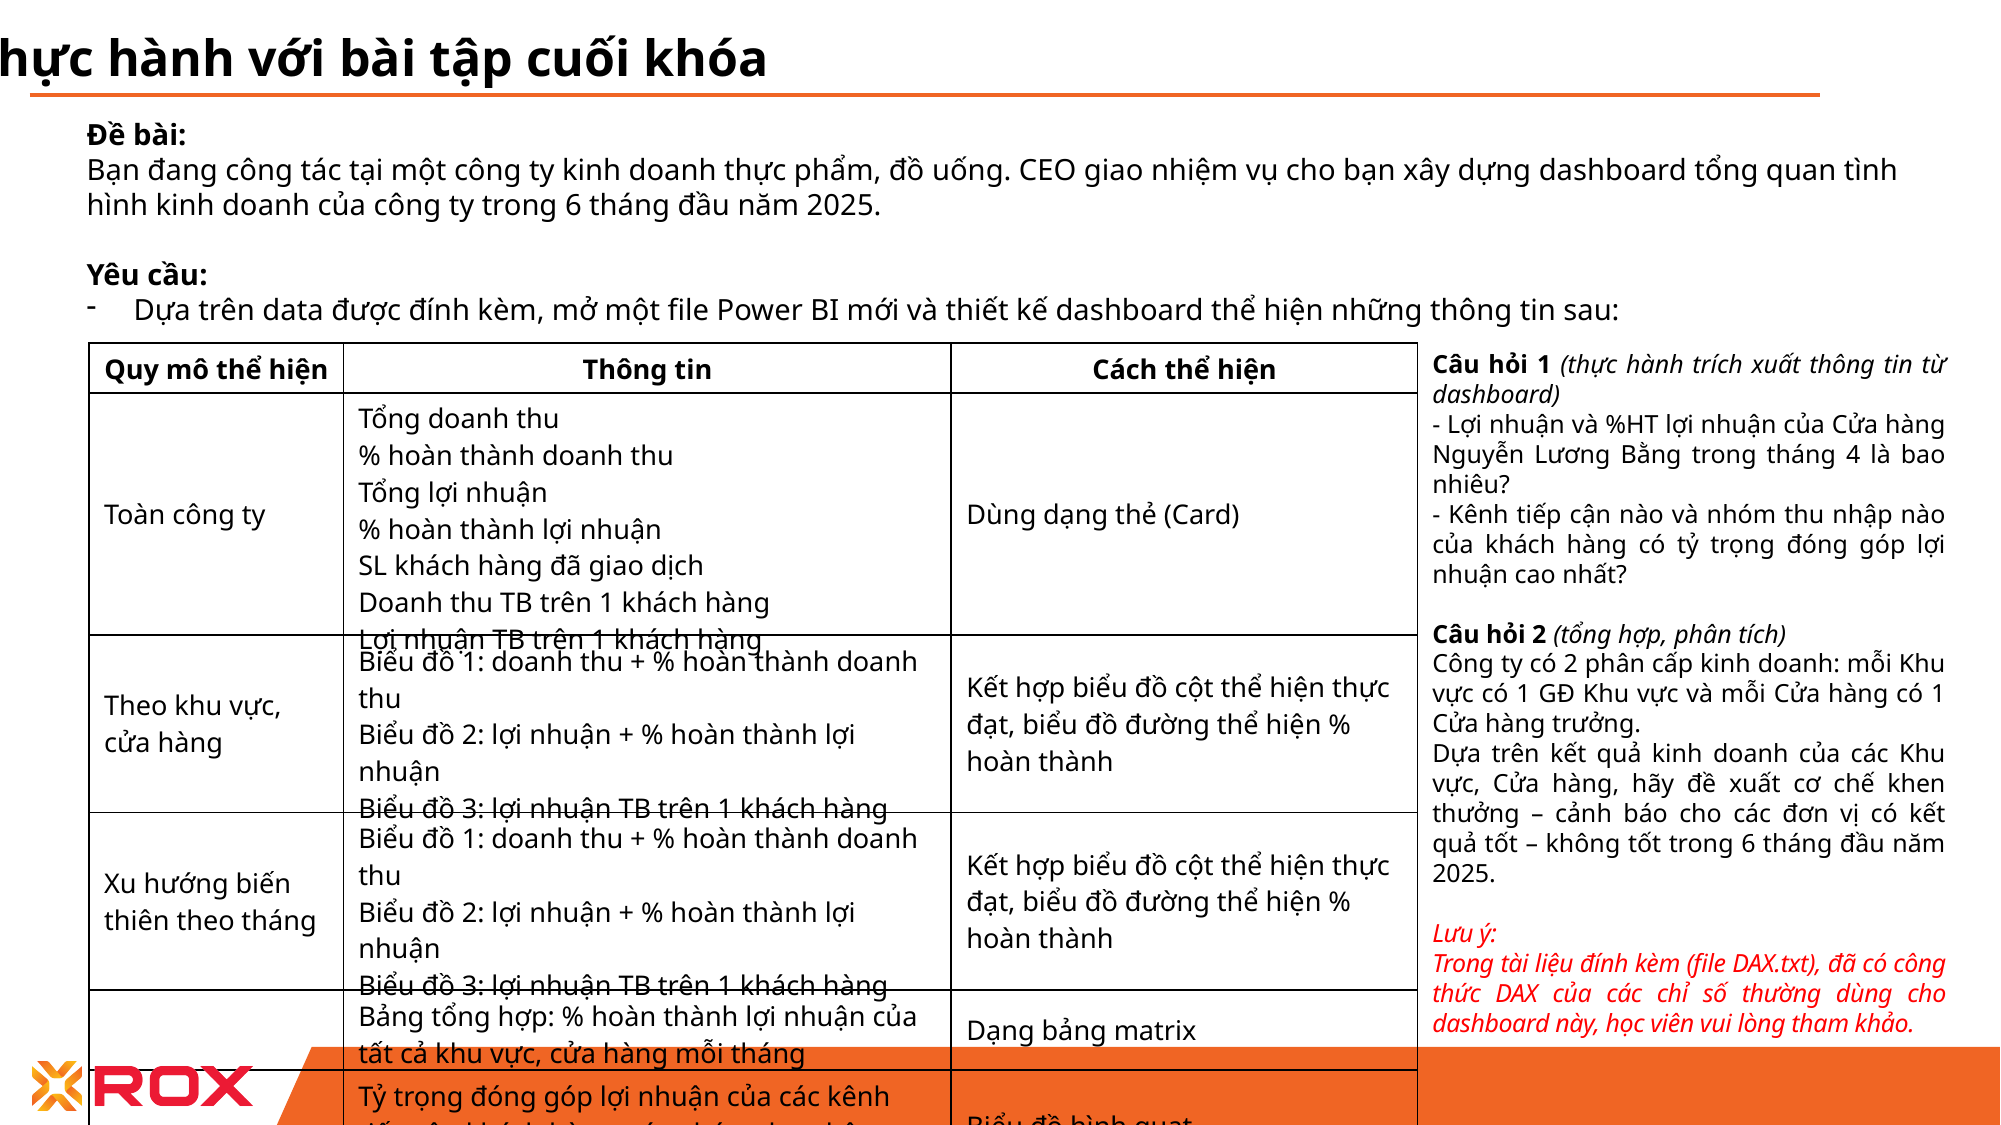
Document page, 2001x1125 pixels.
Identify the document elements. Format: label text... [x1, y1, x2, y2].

table_cell Bảng tổng hợp: % hoàn thành lợi nhuận của tất cả khu vực, cửa hàng mỗi tháng [344, 991, 950, 1069]
table_cell Kết hợp biểu đồ cột thể hiện thực đạt, biểu đồ đường thể hiện % hoàn thành [952, 636, 1417, 812]
table_cell Biểu đồ 1: doanh thu + % hoàn thành doanh thu Biểu đồ 2: lợi nhuận + % hoàn thành lợi nhuận Biểu đồ 3: lợi nhuận TB trên 1 khách hàng [344, 813, 950, 989]
table_cell Theo khu vực, cửa hàng [90, 636, 343, 812]
table_cell Toàn công ty [90, 394, 343, 634]
table_cell Biểu đồ hình quạt [952, 1071, 1417, 1125]
table_cell Tổng doanh thu % hoàn thành doanh thu Tổng lợi nhuận % hoàn thành lợi nhuận SL khách hàng đã giao dịch Doanh thu TB trên 1 khách hàng Lợi nhuận TB trên 1 khách hàng [344, 394, 950, 634]
table_header Thông tin [344, 344, 950, 392]
table_cell Kết hợp biểu đồ cột thể hiện thực đạt, biểu đồ đường thể hiện % hoàn thành [952, 813, 1417, 989]
table_header Quy mô thể hiện [90, 344, 343, 392]
table_cell Dạng bảng matrix [952, 991, 1417, 1069]
text_box Đề bài: Bạn đang công tác tại một công ty kinh doanh thực phẩm, đồ uống. CEO giao nhiệm vụ cho bạn xây dựng dashboard tổng quan tình hình kinh doanh của công ty trong 6 tháng đầu năm 2025. Yêu cầu: Dựa trên data được đính kèm, mở một file Power BI mới và thiết kế dashboard thể hiện những thông tin sau: [71, 109, 1944, 334]
table_cell [90, 991, 343, 1069]
table_cell [90, 1071, 343, 1125]
table_header Cách thể hiện [952, 344, 1417, 392]
table_cell Dùng dạng thẻ (Card) [952, 394, 1417, 634]
text_box Câu hỏi 1 (thực hành trích xuất thông tin từ dashboard) - Lợi nhuận và %HT lợi nhuận của Cửa hàng Nguyễn Lương Bằng trong tháng 4 là bao nhiêu? - Kênh tiếp cận nào và nhóm thu nhập nào của khách hàng có tỷ trọng đóng góp lợi nhuận cao nhất? Câu hỏi 2 (tổng hợp, phân tích) Công ty có 2 phân cấp kinh doanh: mỗi Khu vực có 1 GĐ Khu vực và mỗi Cửa hàng có 1 Cửa hàng trưởng. Dựa trên kết quả kinh doanh của các Khu vực, Cửa hàng, hãy đề xuất cơ chế khen thưởng – cảnh báo cho các đơn vị có kết quả tốt – không tốt trong 6 tháng đầu năm 2025. Lưu ý: Trong tài liệu đính kèm (file DAX.txt), đã có công thức DAX của các chỉ số thường dùng cho dashboard này, học viên vui lòng tham khảo. [1417, 341, 1962, 1045]
table_cell Xu hướng biến thiên theo tháng [90, 813, 343, 989]
text_box [1418, 1045, 2000, 1125]
text_box Thực hành với bài tập cuối khóa [0, 19, 784, 94]
table_cell Tỷ trọng đóng góp lợi nhuận của các kênh tiếp cận khách hàng, các nhóm thu nhập khách hàng [344, 1071, 950, 1125]
table_cell Biểu đồ 1: doanh thu + % hoàn thành doanh thu Biểu đồ 2: lợi nhuận + % hoàn thành lợi nhuận Biểu đồ 3: lợi nhuận TB trên 1 khách hàng [344, 636, 950, 812]
picture [16, 1051, 270, 1121]
